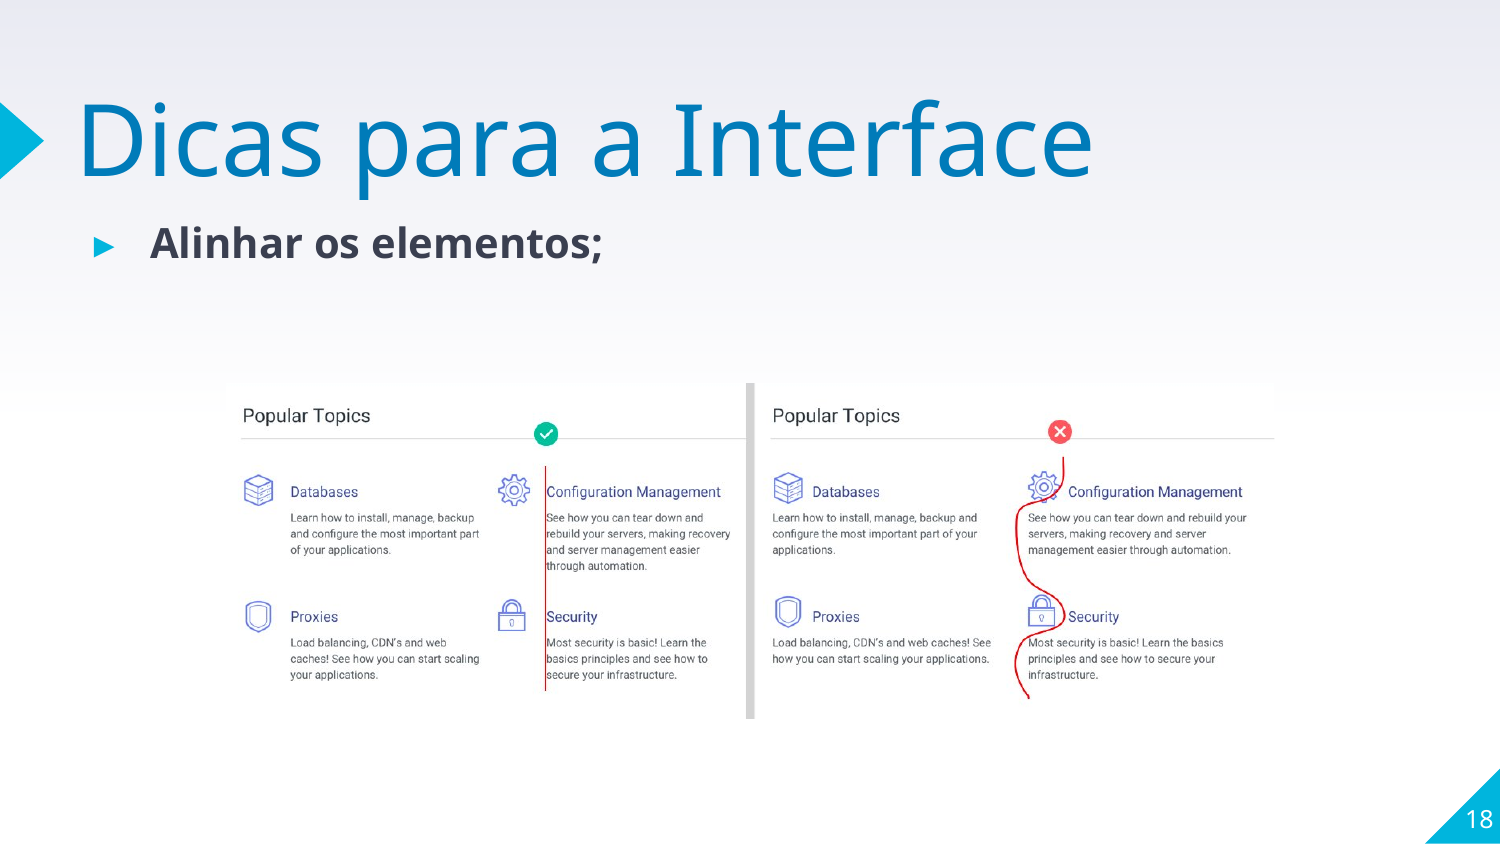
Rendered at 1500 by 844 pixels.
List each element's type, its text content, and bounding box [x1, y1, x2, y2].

title Dicas para a Interface [75, 99, 1500, 277]
list Alinhar os elementos; [75, 211, 722, 792]
picture [225, 382, 1275, 720]
slide_number 18 [1418, 760, 1494, 838]
